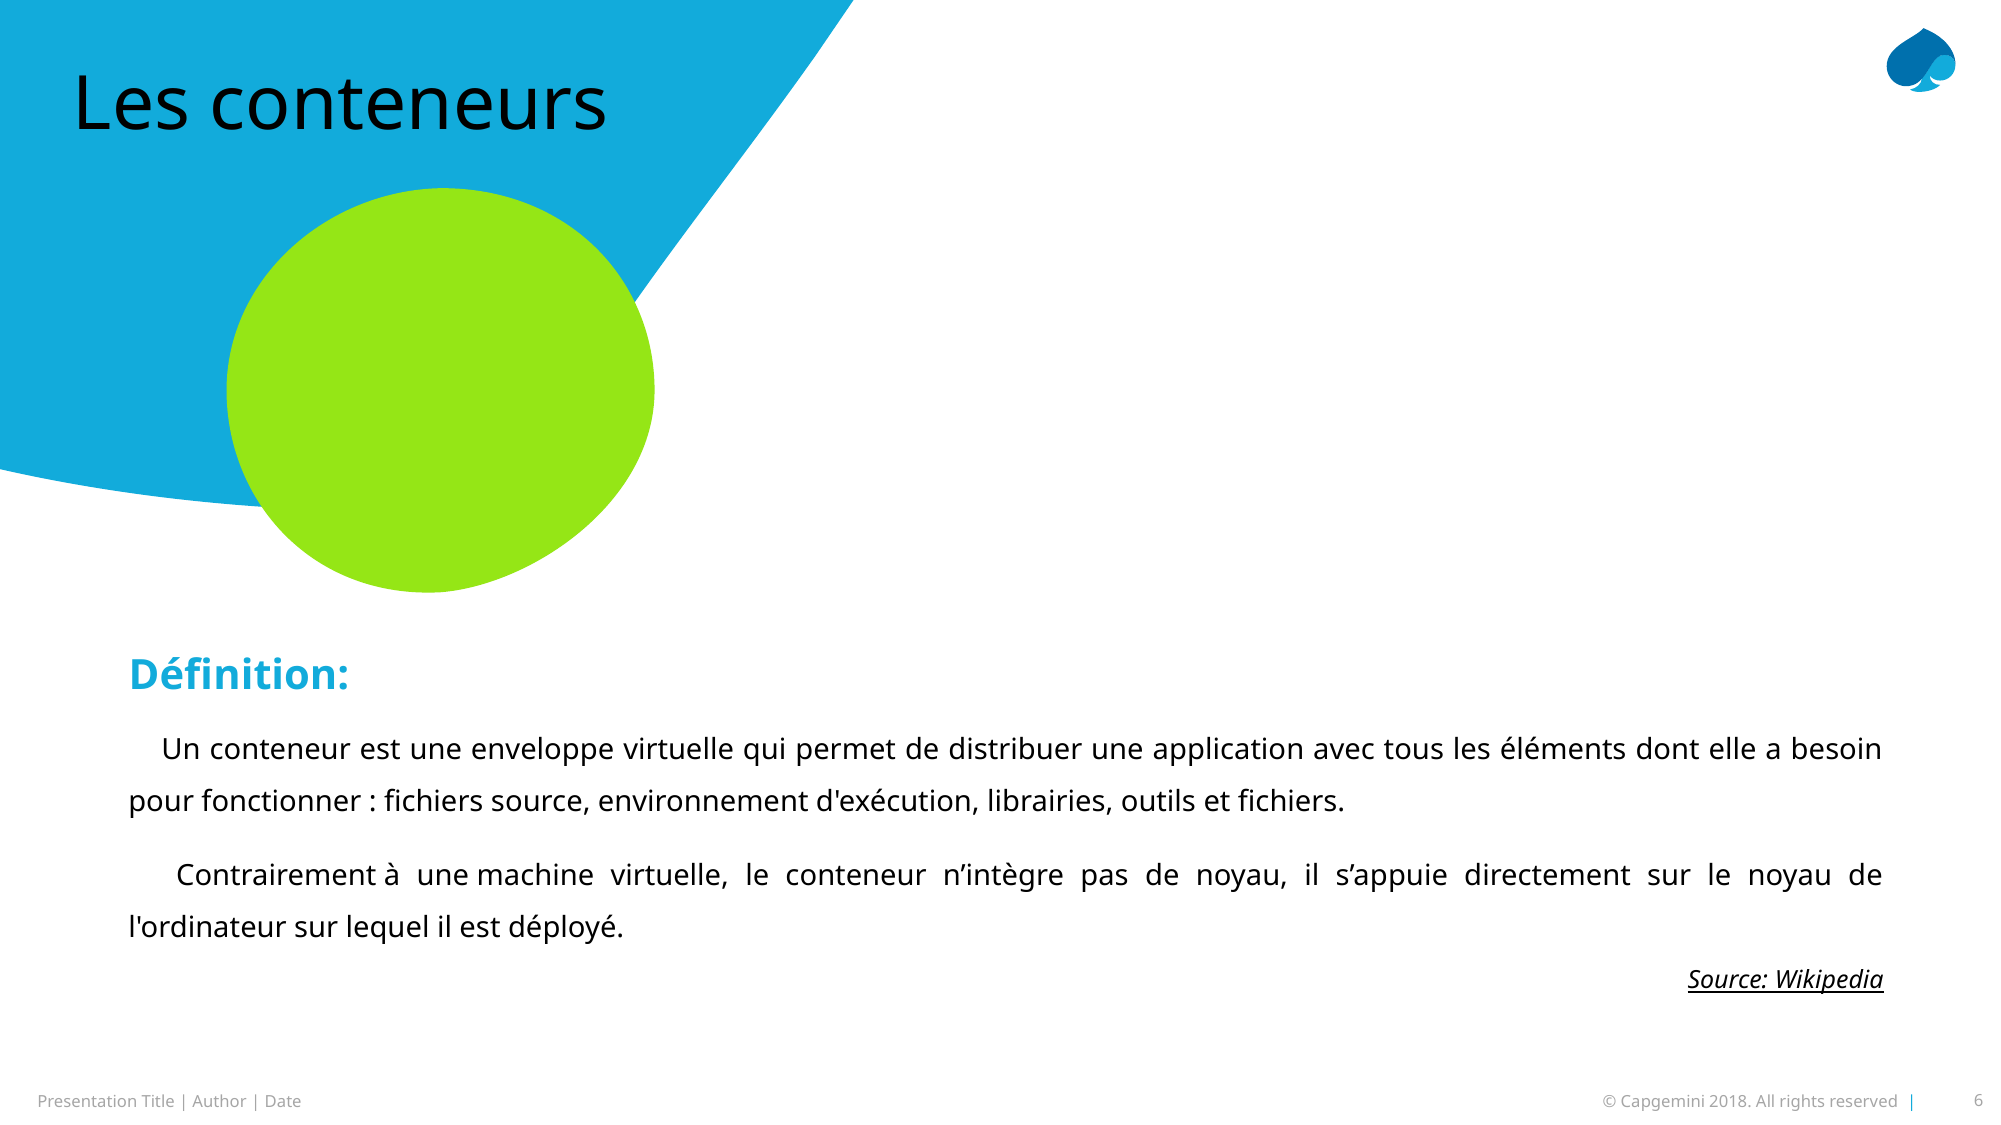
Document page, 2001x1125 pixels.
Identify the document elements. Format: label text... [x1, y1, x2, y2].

list Un conteneur est une enveloppe virtuelle qui permet de distribuer une application avec tous les éléments dont elle a besoin pour fonctionner : fichiers source, environnement d'exécution, librairies, outils et fichiers. Contrairement à une machine virtuelle, le conteneur n’intègre pas de noyau, il s’appuie directement sur le noyau de l'ordinateur sur lequel il est déployé. Source: Wikipedia [128, 712, 1885, 1060]
text_box Les conteneurs [57, 46, 839, 152]
list Définition: [128, 642, 670, 711]
